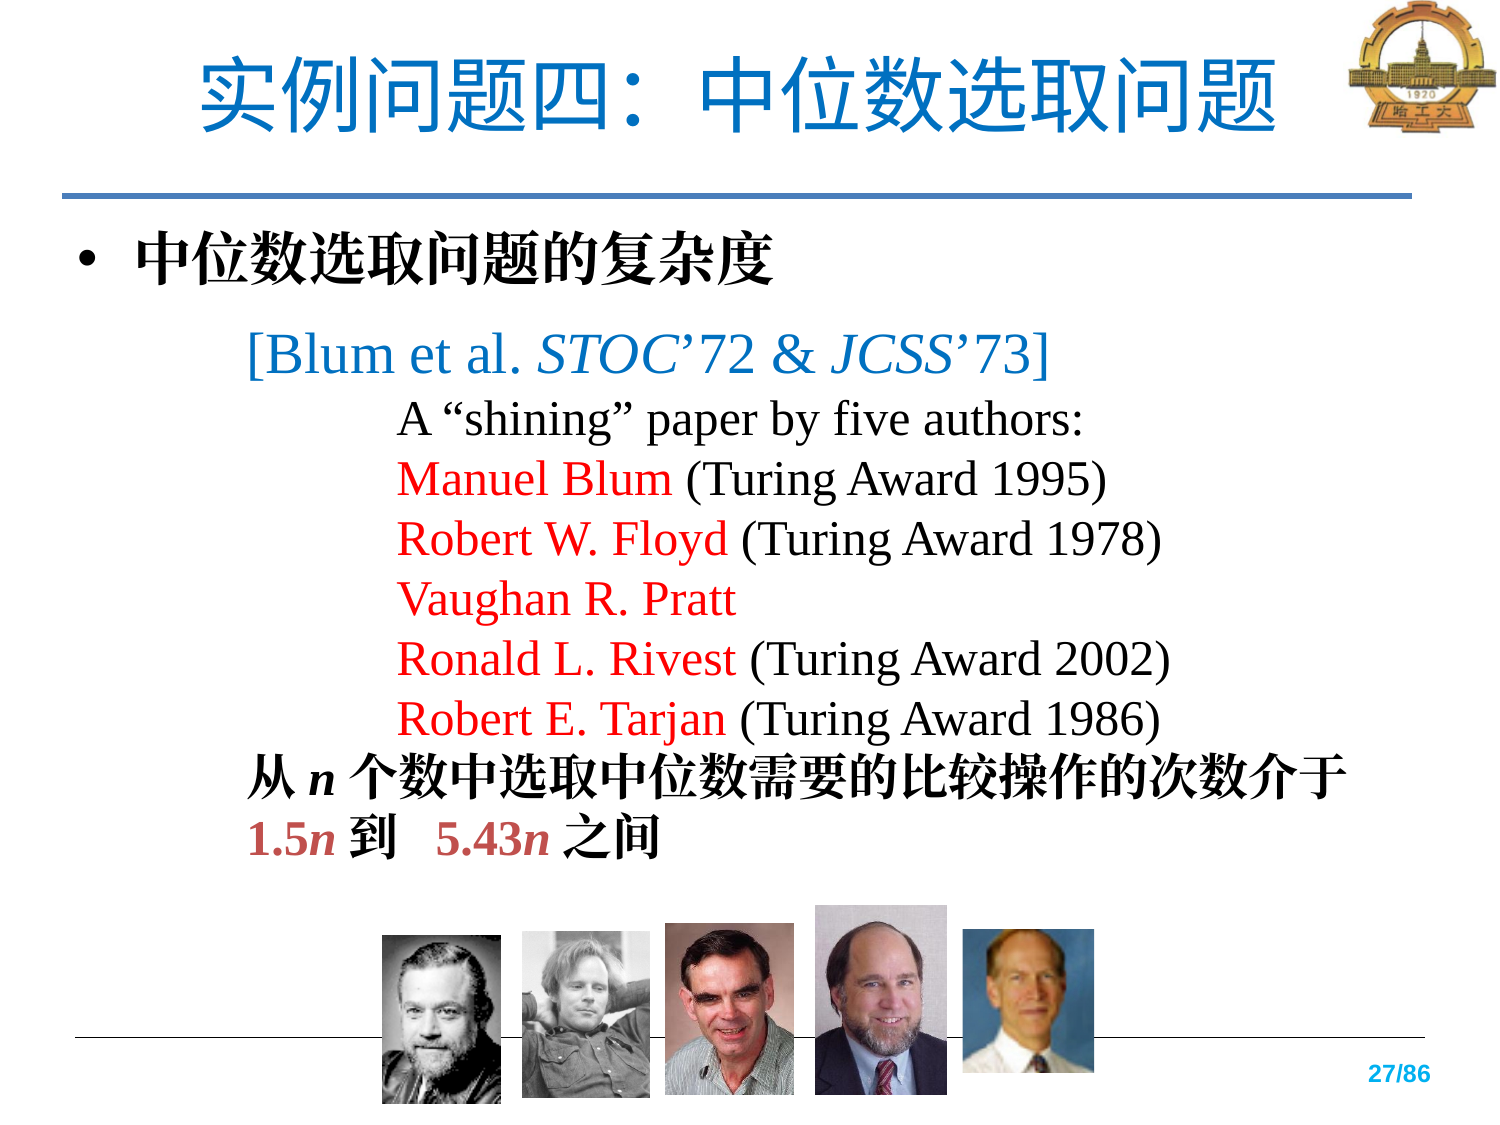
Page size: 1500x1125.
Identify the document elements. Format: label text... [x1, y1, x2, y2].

picture [665, 923, 794, 1096]
list 中位数选取问题的复杂度 [62, 214, 1413, 1013]
picture [1340, 0, 1500, 138]
picture [815, 905, 947, 1096]
picture [522, 931, 650, 1098]
text_box [Blum et al. STOC’72 & JCSS’73] A “shining” paper by five authors: Manuel Blum (Turing Award 1995) Robert W. Floyd (Turing Award 1978) Vaughan R. Pratt Ronald L. Rivest (Turing Award 2002) Robert E. Tarjan (Turing Award 1986) 从n个数中选取中位数需要的比较操作的次数介于 1.5n到 5.43n之间 [231, 307, 1413, 892]
title 实例问题四：中位数选取问题 [62, 7, 1413, 179]
picture [381, 934, 502, 1105]
picture [962, 929, 1095, 1074]
